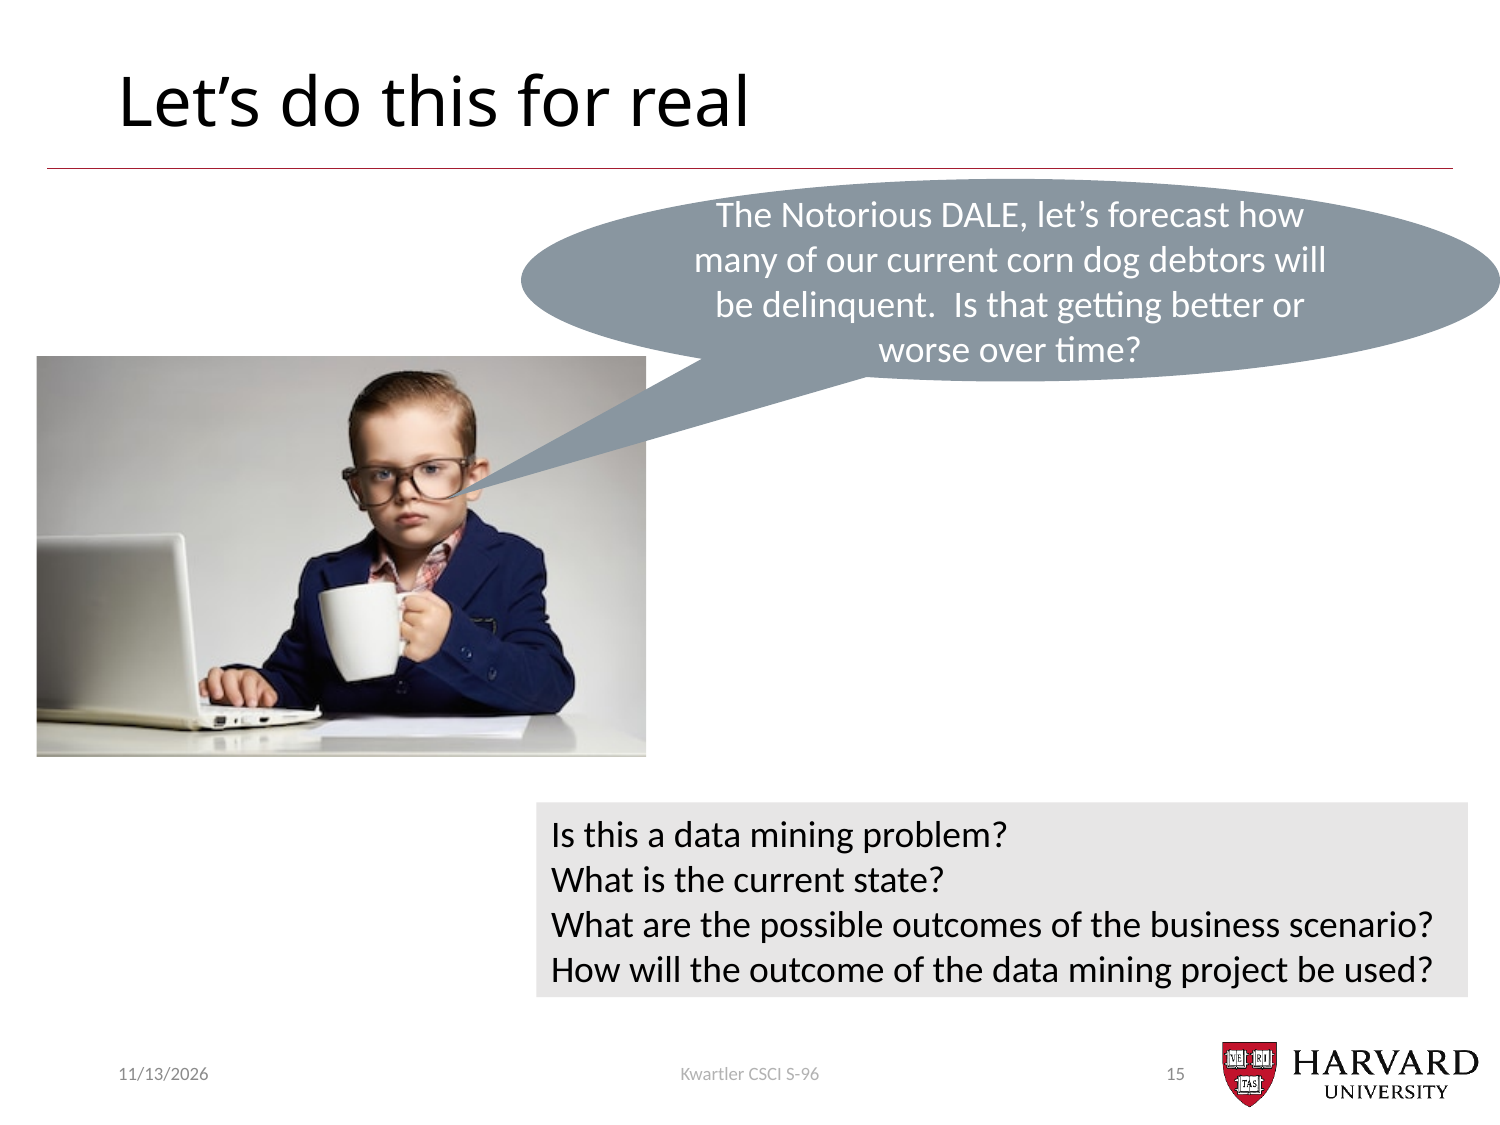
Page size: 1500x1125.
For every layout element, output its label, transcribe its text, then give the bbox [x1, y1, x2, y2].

picture [36, 356, 647, 757]
text_box The Notorious DALE, let’s forecast how many of our current corn dog debtors will be delinquent. Is that getting better or worse over time? [520, 177, 1500, 442]
slide_number 15 [1059, 1042, 1200, 1103]
text_box Is this a data mining problem? What is the current state? What are the possible outcomes of the business scenario? How will the outcome of the data mining project be used? [536, 802, 1468, 998]
title Let’s do this for real [103, 59, 1397, 157]
footer Kwartler CSCI S-96 [496, 1042, 1004, 1103]
picture [1200, 1024, 1500, 1125]
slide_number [103, 1042, 441, 1103]
